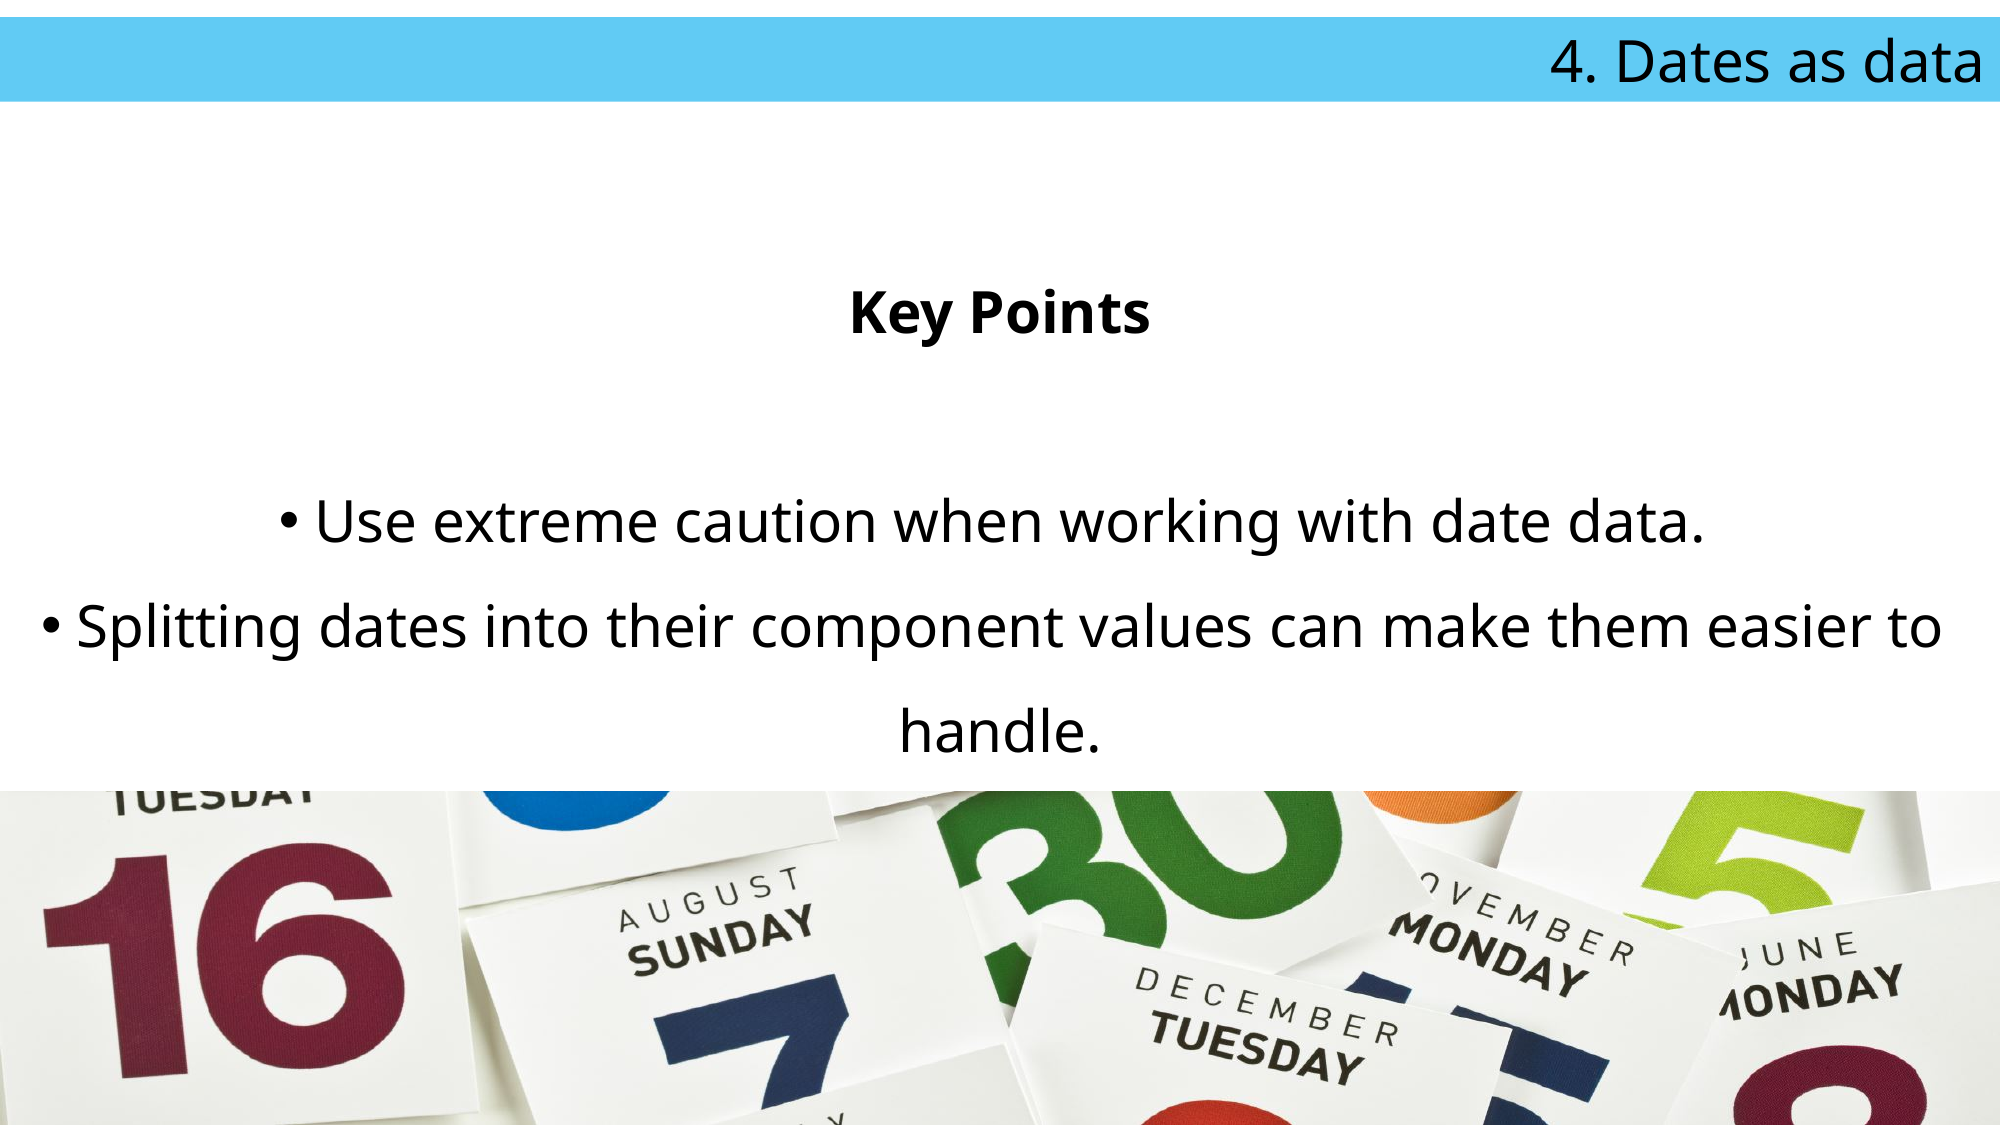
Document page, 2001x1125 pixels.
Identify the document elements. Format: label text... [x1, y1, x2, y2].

text_box Key Points Use extreme caution when working with date data. Splitting dates into their component values can make them easier to handle. [12, 232, 1987, 772]
text_box 4. Dates as data [0, 17, 2000, 102]
picture [0, 790, 2000, 1125]
